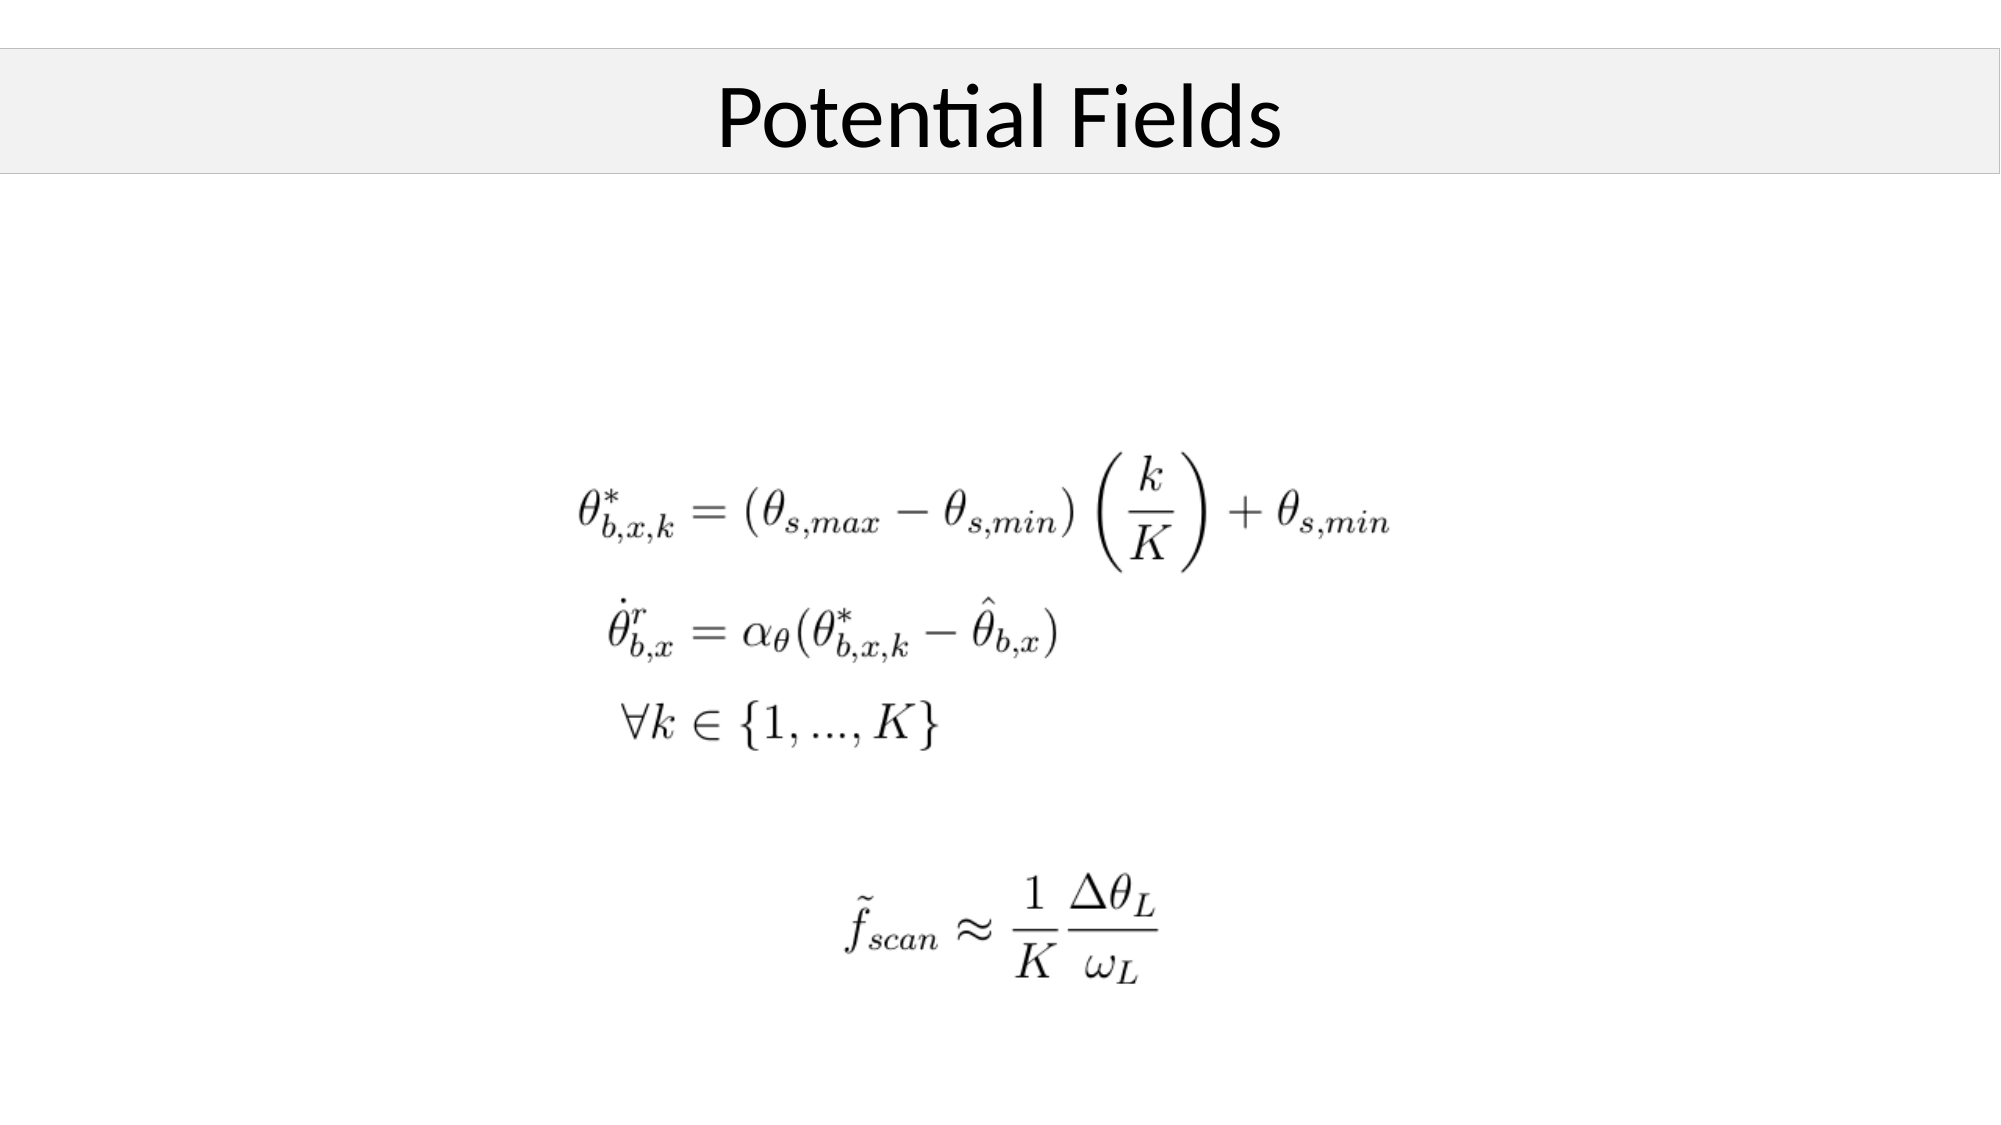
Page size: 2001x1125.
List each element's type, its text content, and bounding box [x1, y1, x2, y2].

picture [534, 434, 1456, 776]
picture [830, 851, 1170, 1021]
text_box Potential Fields [0, 48, 2000, 174]
text_box [89, 234, 1935, 992]
